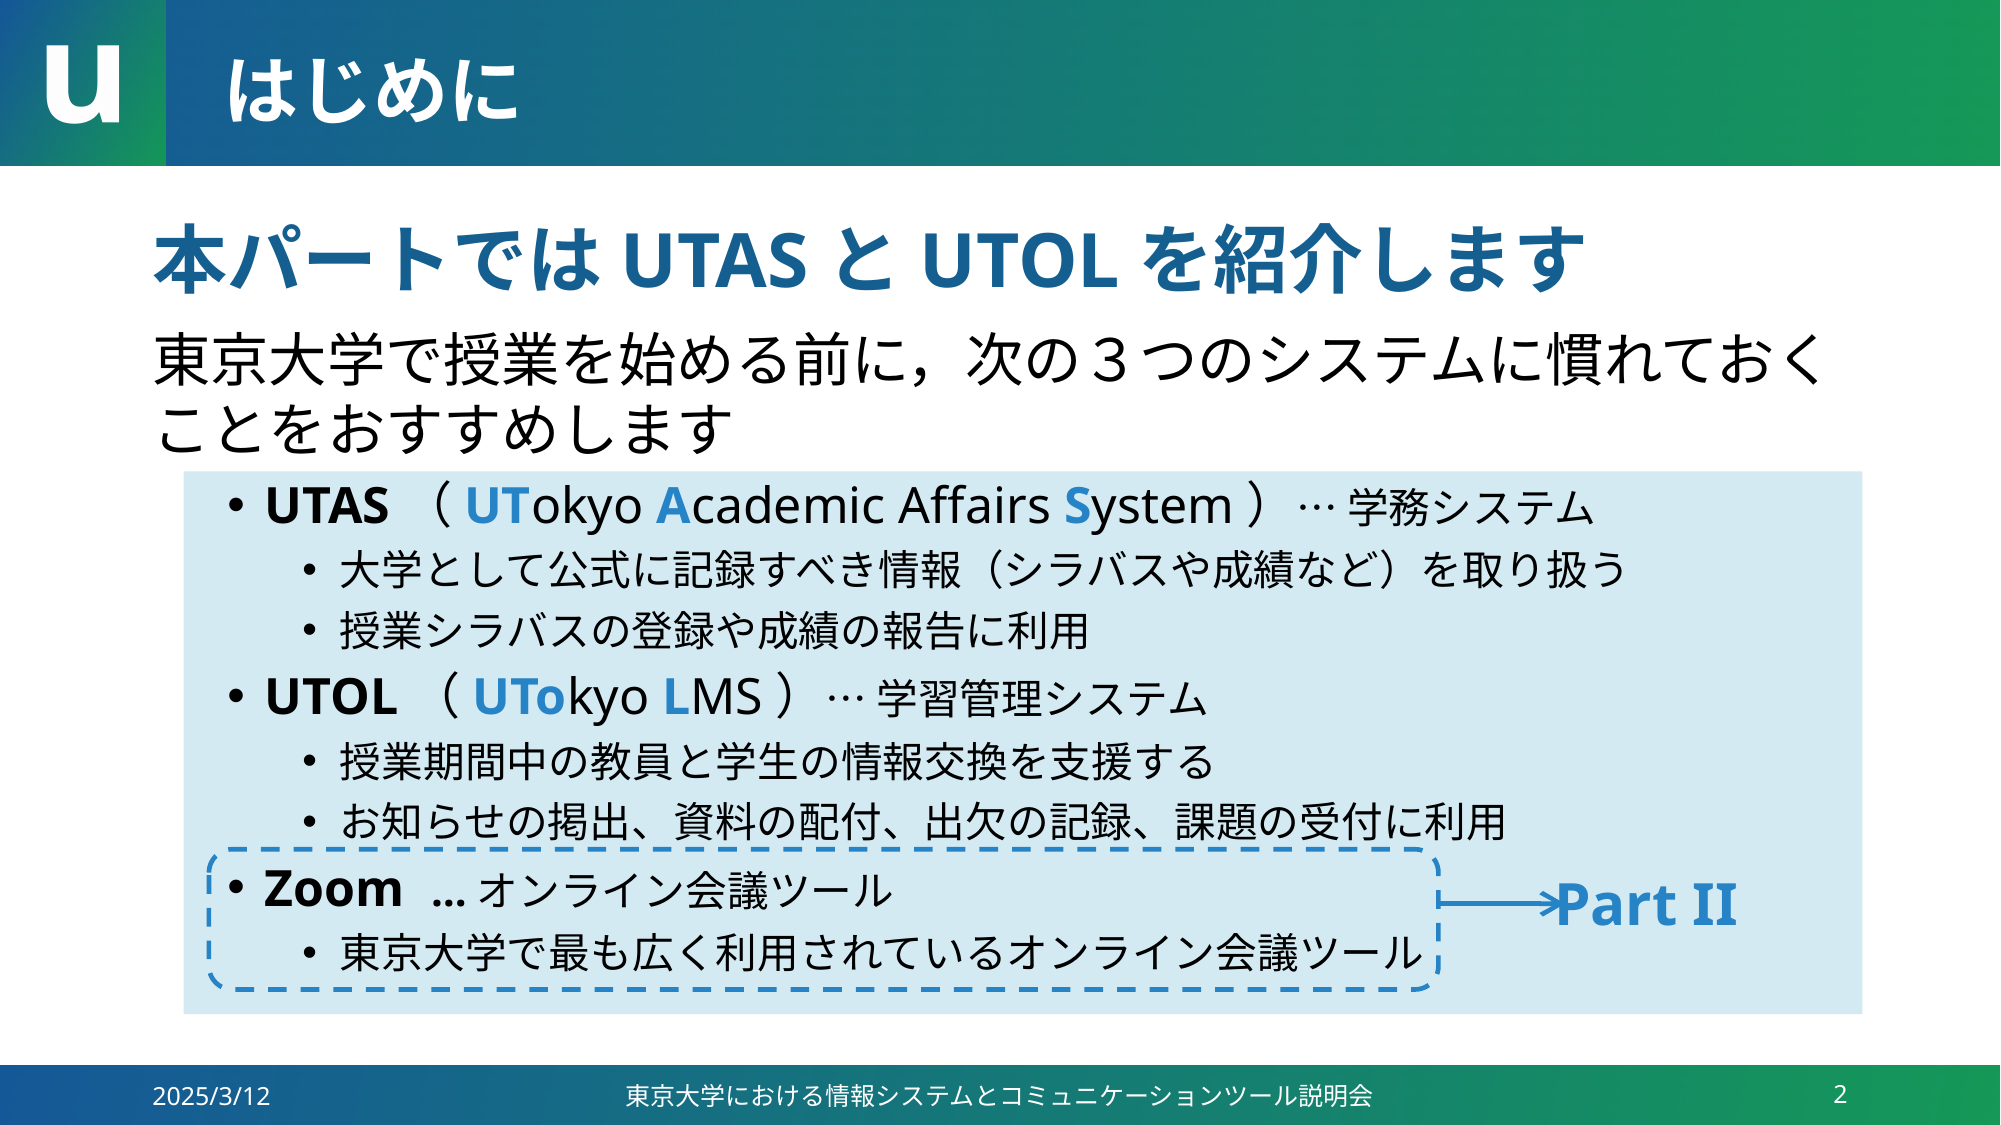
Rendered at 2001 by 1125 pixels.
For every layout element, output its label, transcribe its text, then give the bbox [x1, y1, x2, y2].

list 本パートではUTASとUTOLを紹介します 東京大学で授業を始める前に，次の３つのシステムに慣れておくことをおすすめします UTAS（UTokyo Academic Affairs System）… 学務システム 大学として公式に記録すべき情報（シラバスや成績など）を取り扱う 授業シラバスの登録や成績の報告に利用 UTOL（UTokyo LMS）… 学習管理システム 授業期間中の教員と学生の情報交換を支援する お知らせの掲出、資料の配付、出欠の記録、課題の受付に利用 Zoom …オンライン会議ツール 東京大学で最も広く利用されているオンライン会議ツール [137, 205, 1863, 1055]
picture [0, 1065, 2000, 1125]
slide_number 2 [1412, 1074, 1863, 1117]
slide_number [137, 1074, 588, 1117]
footer 東京大学における情報システムとコミュニケーションツール説明会 [607, 1074, 1393, 1117]
title はじめに [208, 35, 1863, 154]
picture [0, 0, 2000, 166]
